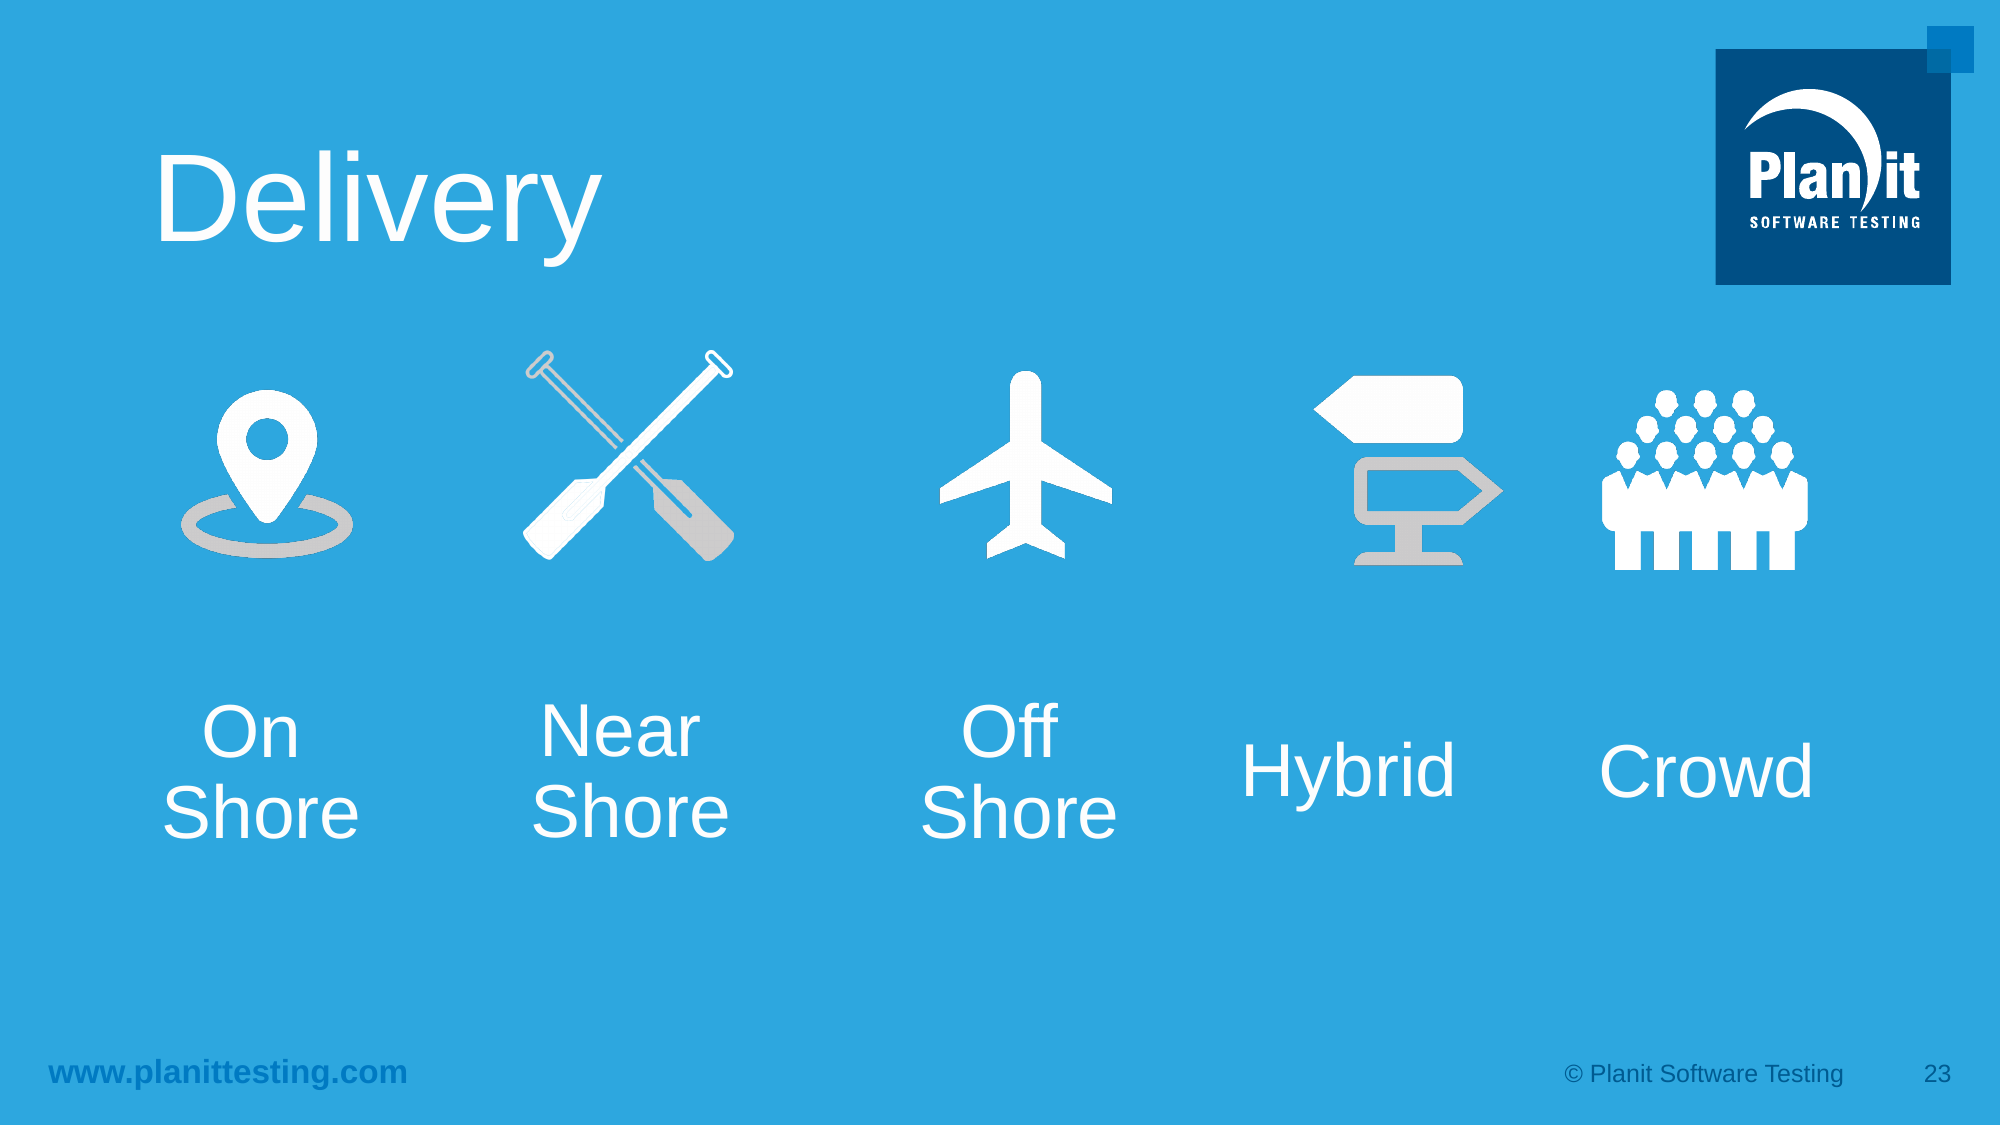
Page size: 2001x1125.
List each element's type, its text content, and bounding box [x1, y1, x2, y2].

text_box Hybrid [1079, 627, 1620, 917]
footer © Planit Software Testing [1549, 1042, 1893, 1103]
text_box On Shore [0, 628, 532, 918]
title Delivery [136, 0, 1862, 277]
picture [523, 350, 734, 561]
picture [84, 330, 439, 581]
slide_number 23 [1893, 1042, 1967, 1103]
picture [1252, 356, 1840, 583]
text_box Crowd [1436, 628, 1977, 918]
text_box Near Shore [361, 627, 901, 917]
picture [843, 344, 1197, 595]
text_box Off Shore [749, 629, 1290, 919]
